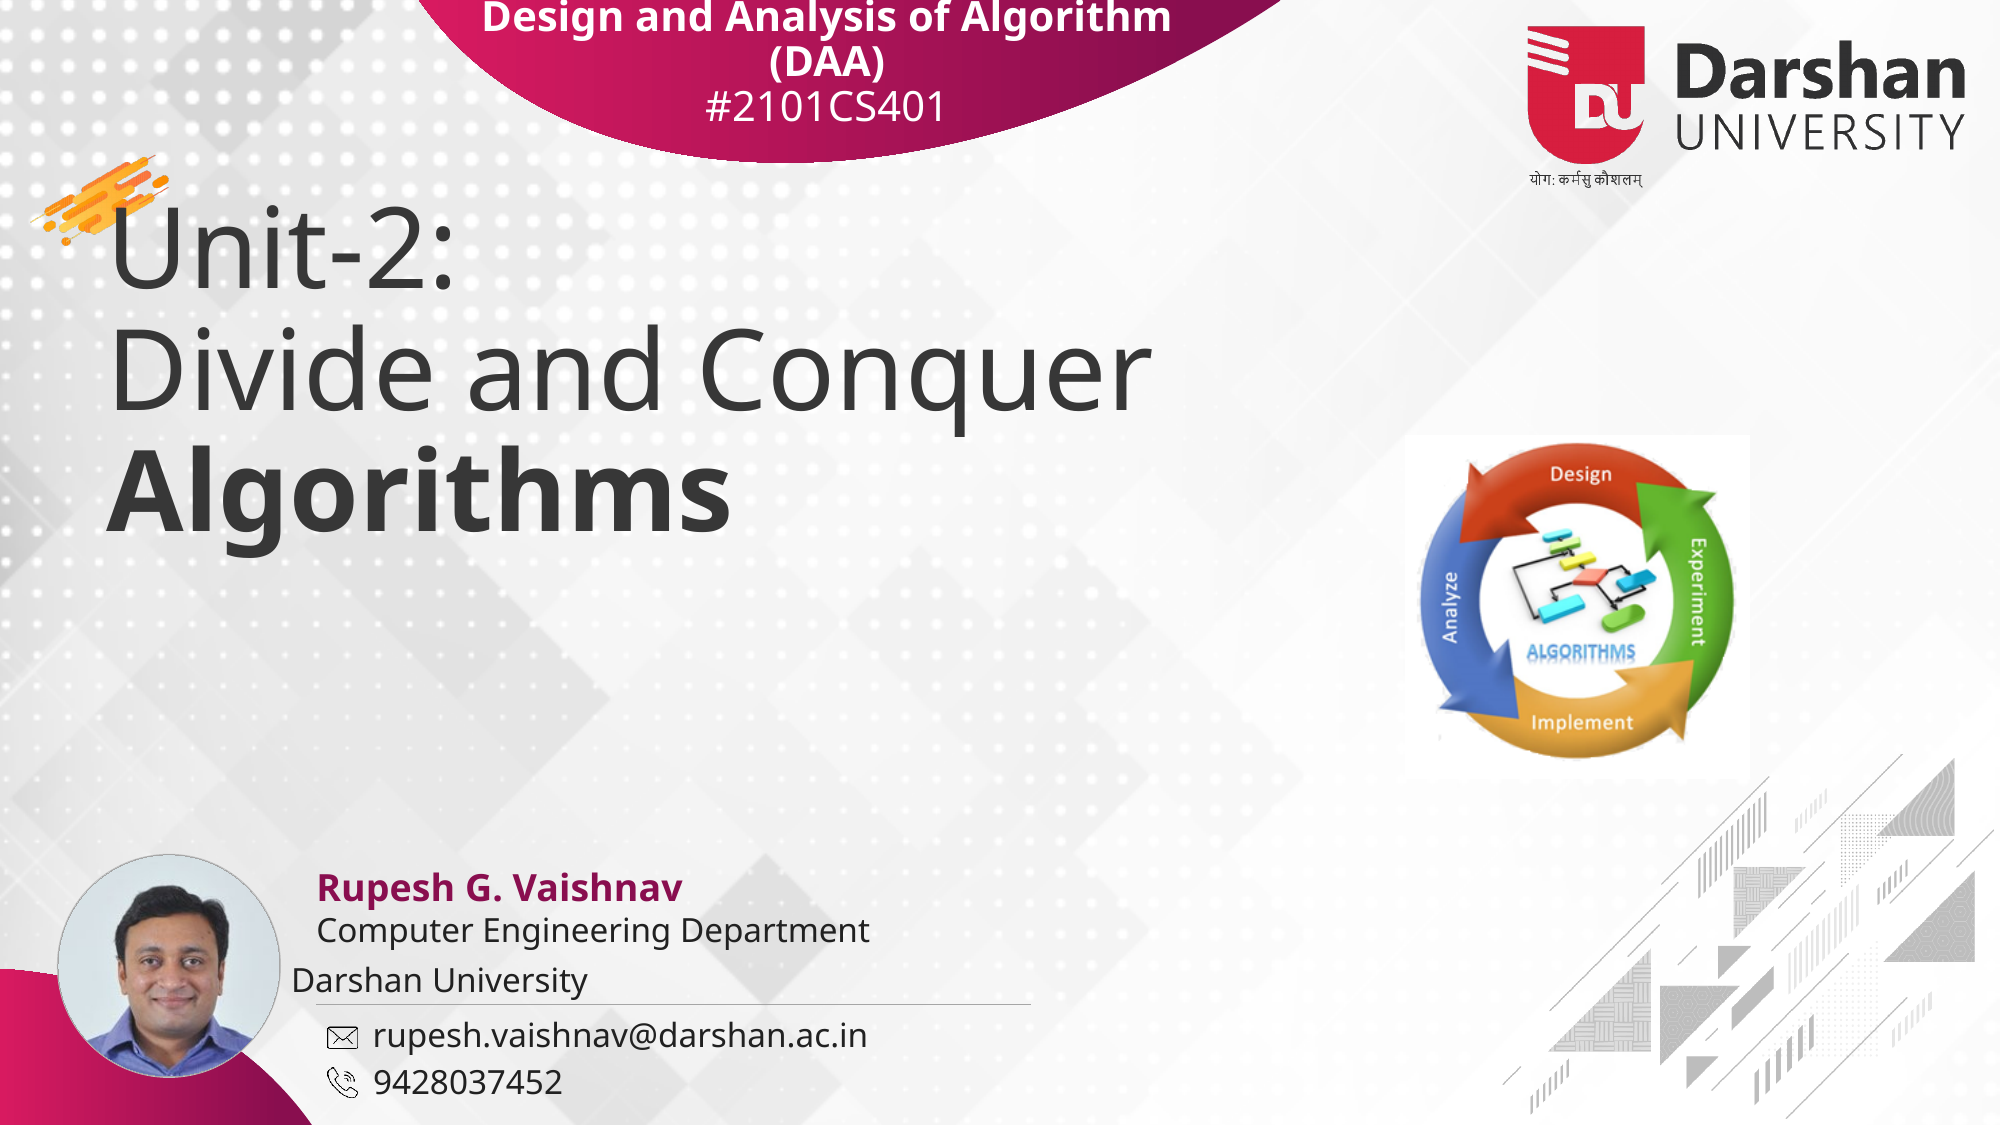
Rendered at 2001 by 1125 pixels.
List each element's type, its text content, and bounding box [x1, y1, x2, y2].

picture [327, 1022, 357, 1053]
list Design and Analysis of Algorithm (DAA) #2101CS401 [452, 2, 1203, 123]
picture [1522, 21, 1971, 191]
title Unit-2: Divide and Conquer Algorithms [91, 184, 1246, 798]
list 9428037452 [358, 1059, 972, 1108]
picture [10, 137, 189, 265]
picture [327, 1067, 358, 1098]
picture [1405, 435, 1750, 779]
list rupesh.vaishnav@darshan.ac.in [357, 1013, 971, 1061]
picture [57, 854, 280, 1077]
list Computer Engineering Department [301, 913, 915, 956]
list Rupesh G. Vaishnav [301, 865, 1217, 913]
